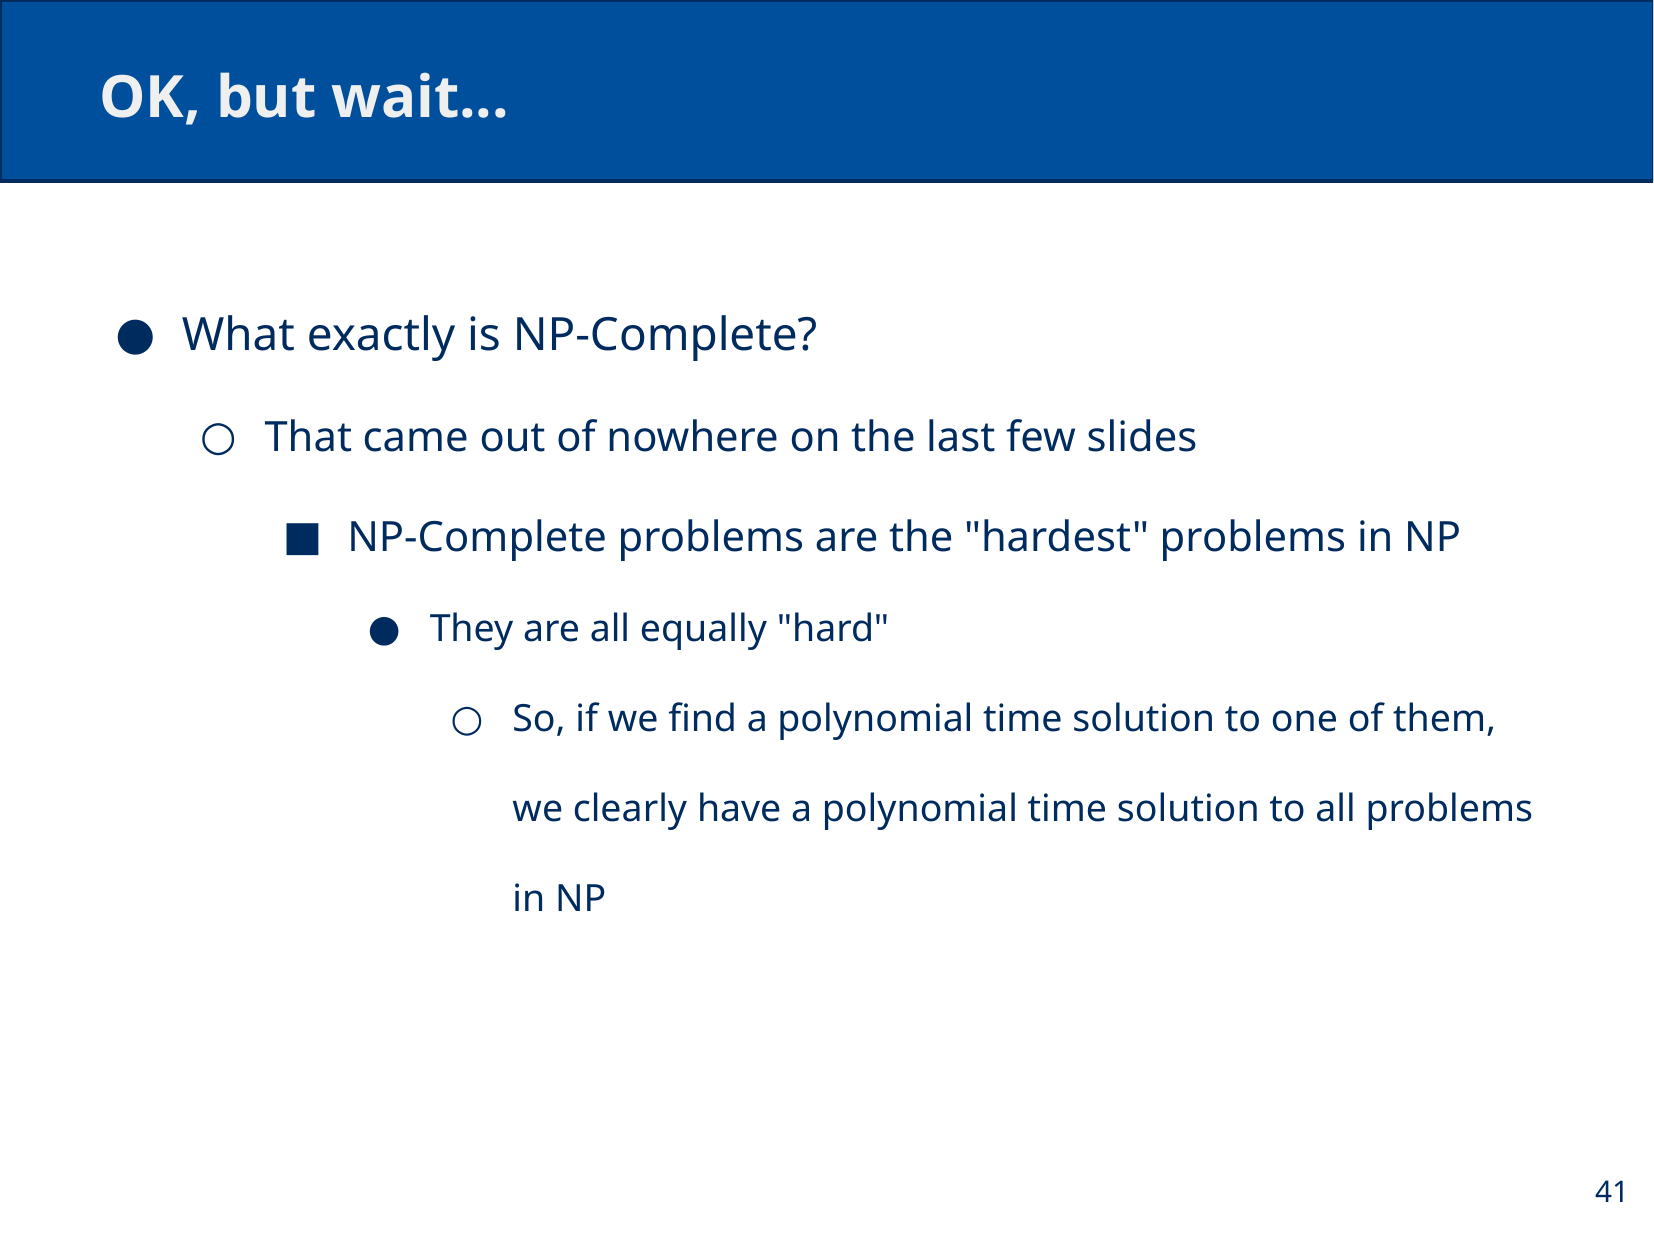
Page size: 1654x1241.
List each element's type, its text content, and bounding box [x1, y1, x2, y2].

list What exactly is NP-Complete? That came out of nowhere on the last few slides NP-Complete problems are the "hardest" problems in NP They are all equally "hard" So, if we find a polynomial time solution to one of them, we clearly have a polynomial time solution to all problems in NP [82, 232, 1571, 1188]
title OK, but wait... [82, 36, 1571, 146]
slide_number 41 [1546, 1145, 1647, 1241]
